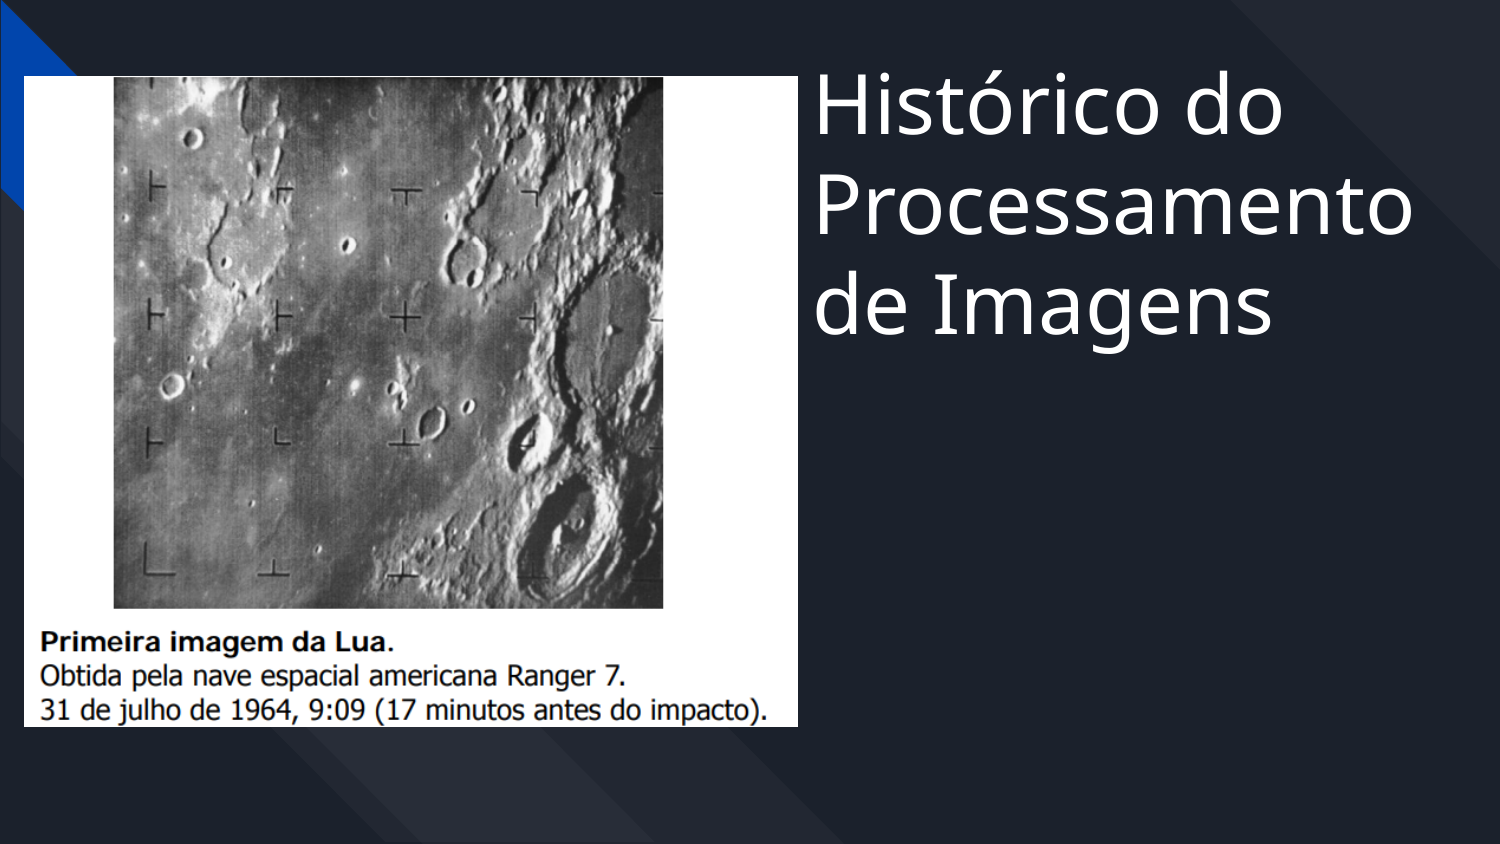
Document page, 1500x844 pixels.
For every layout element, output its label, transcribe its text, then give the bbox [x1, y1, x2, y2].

title Histórico do Processamento de Imagens [797, 36, 1500, 350]
picture [24, 76, 798, 728]
